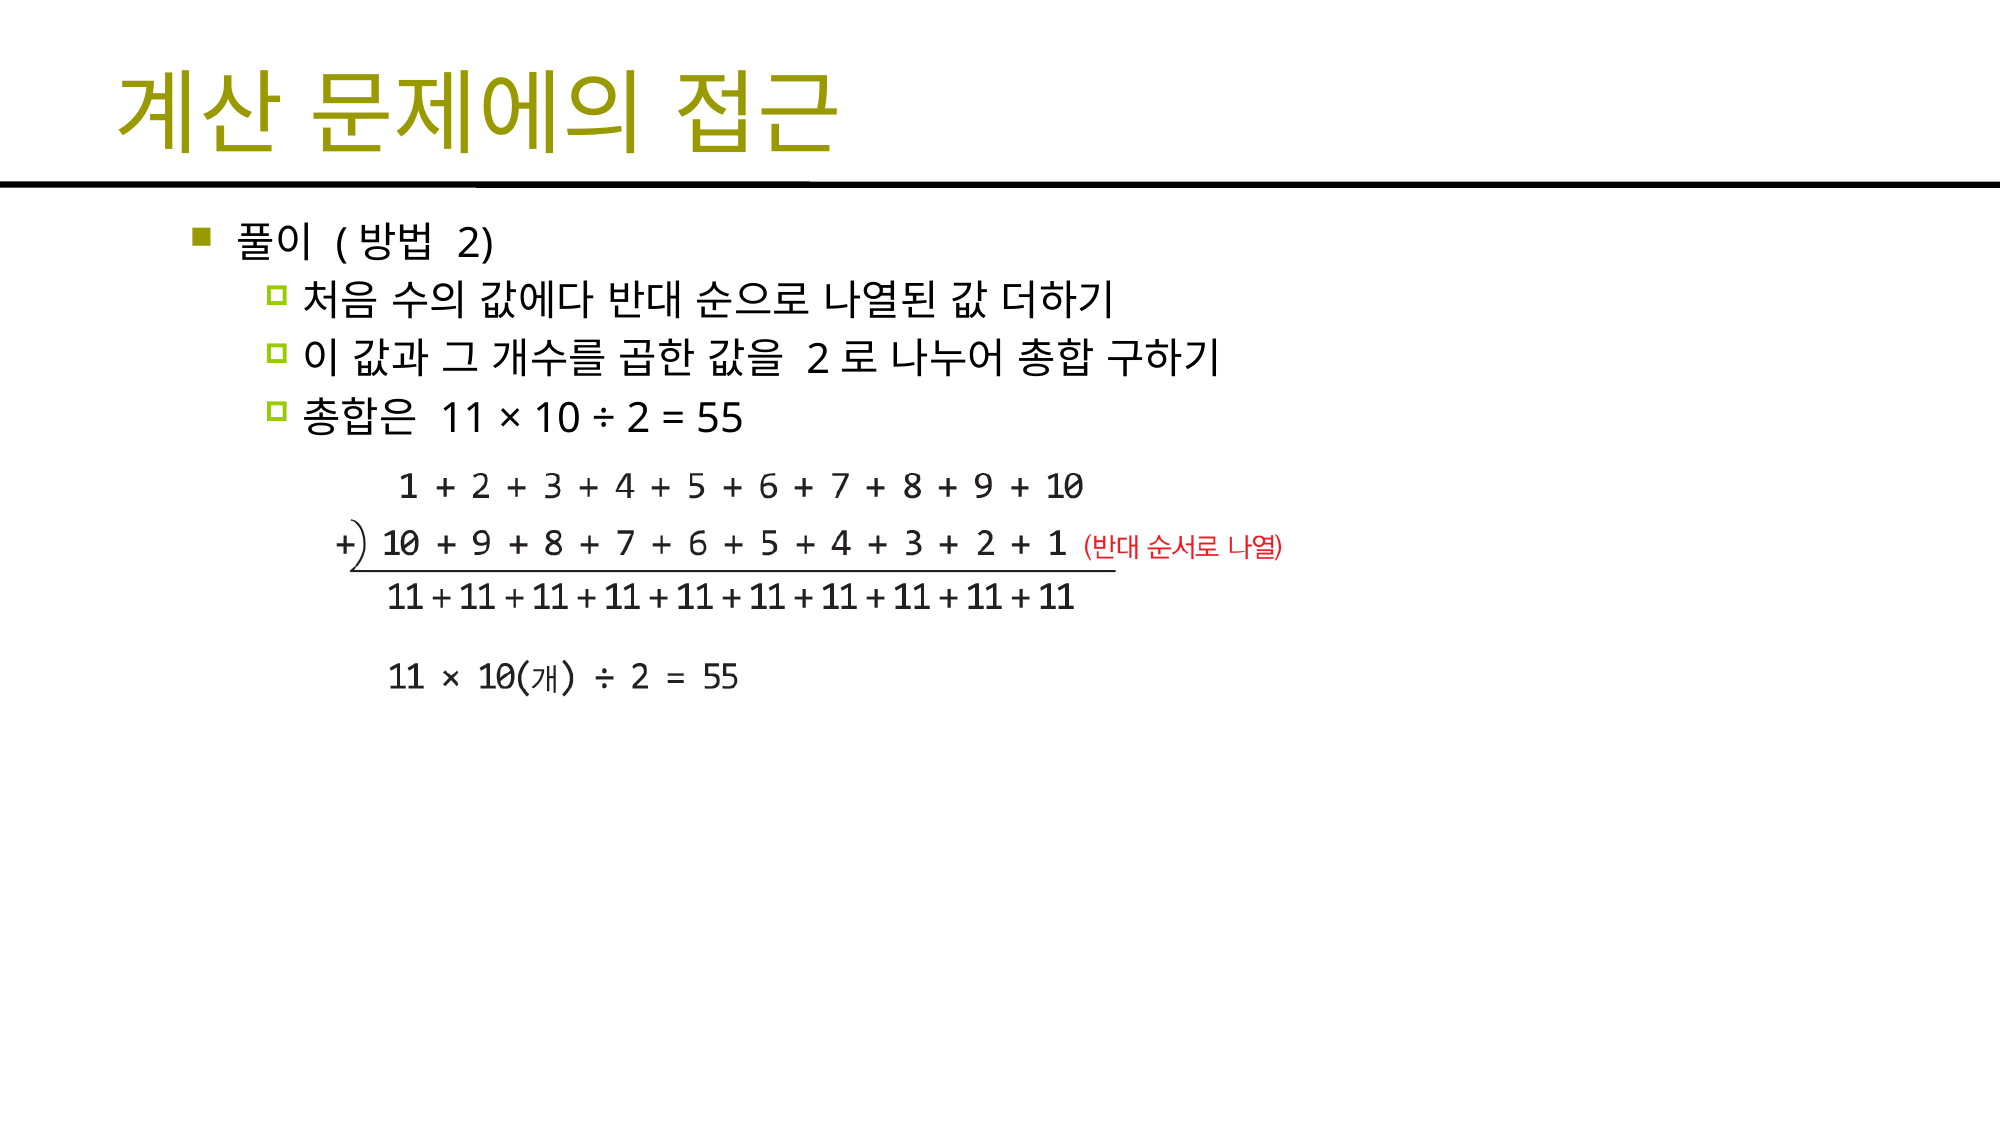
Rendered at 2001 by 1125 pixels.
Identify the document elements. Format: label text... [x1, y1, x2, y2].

picture [253, 414, 1361, 734]
list 풀이 (방법 2) 처음 수의 값에다 반대 순으로 나열된 값 더하기 이 값과 그 개수를 곱한 값을 2로 나누어 총합 구하기 총합은 11 × 10 ÷ 2 = 55 [99, 208, 1900, 1006]
title 계산 문제에의 접근 [99, 45, 1900, 173]
